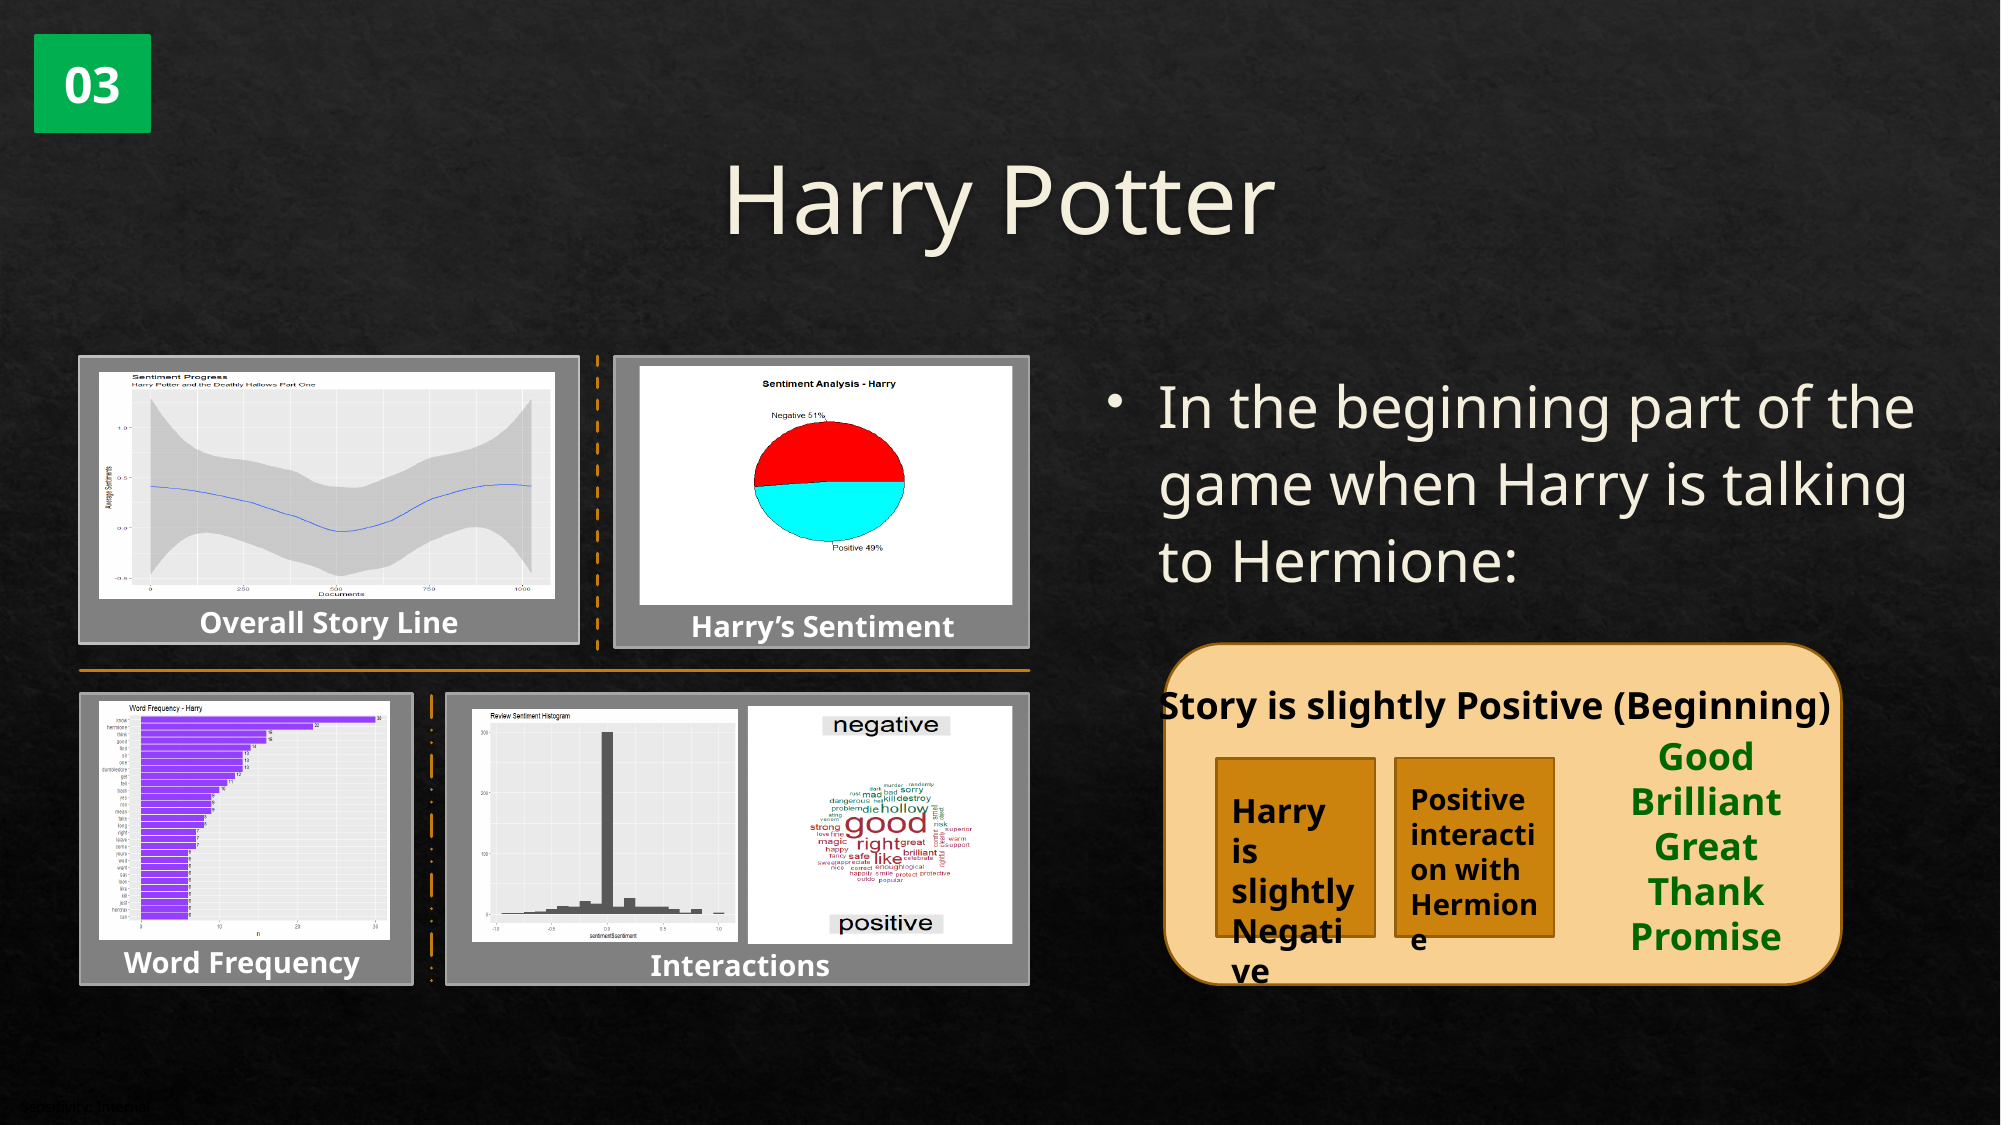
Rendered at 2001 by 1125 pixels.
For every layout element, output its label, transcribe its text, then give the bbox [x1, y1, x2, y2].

text_box Good Brilliant Great Thank Promise [1585, 725, 1827, 966]
title Harry Potter [149, 99, 1849, 307]
text_box [1394, 757, 1555, 938]
text_box In the beginning part of the game when Harry is talking to Hermione: [1087, 356, 1940, 671]
text_box [78, 355, 580, 645]
picture [472, 708, 738, 942]
text_box [79, 692, 414, 986]
text_box Story is slightly Positive (Beginning) [1143, 674, 1847, 735]
text_box [1169, 642, 1837, 674]
picture [747, 705, 1013, 944]
picture [99, 372, 555, 599]
text_box [1215, 757, 1376, 938]
picture [99, 700, 390, 940]
picture [639, 366, 1013, 605]
text_box Harry is slightly Negative [1216, 782, 1375, 998]
text_box Overall Story Line [104, 608, 555, 647]
text_box [613, 355, 1030, 649]
text_box [1163, 735, 1843, 986]
text_box Word Frequency [88, 936, 397, 987]
text_box [445, 692, 1030, 986]
text_box Harry’s Sentiment [616, 600, 1030, 651]
text_box Interactions [515, 951, 966, 990]
text_box Positive interaction with Hermione [1395, 774, 1554, 964]
text_box 03 [34, 34, 151, 133]
